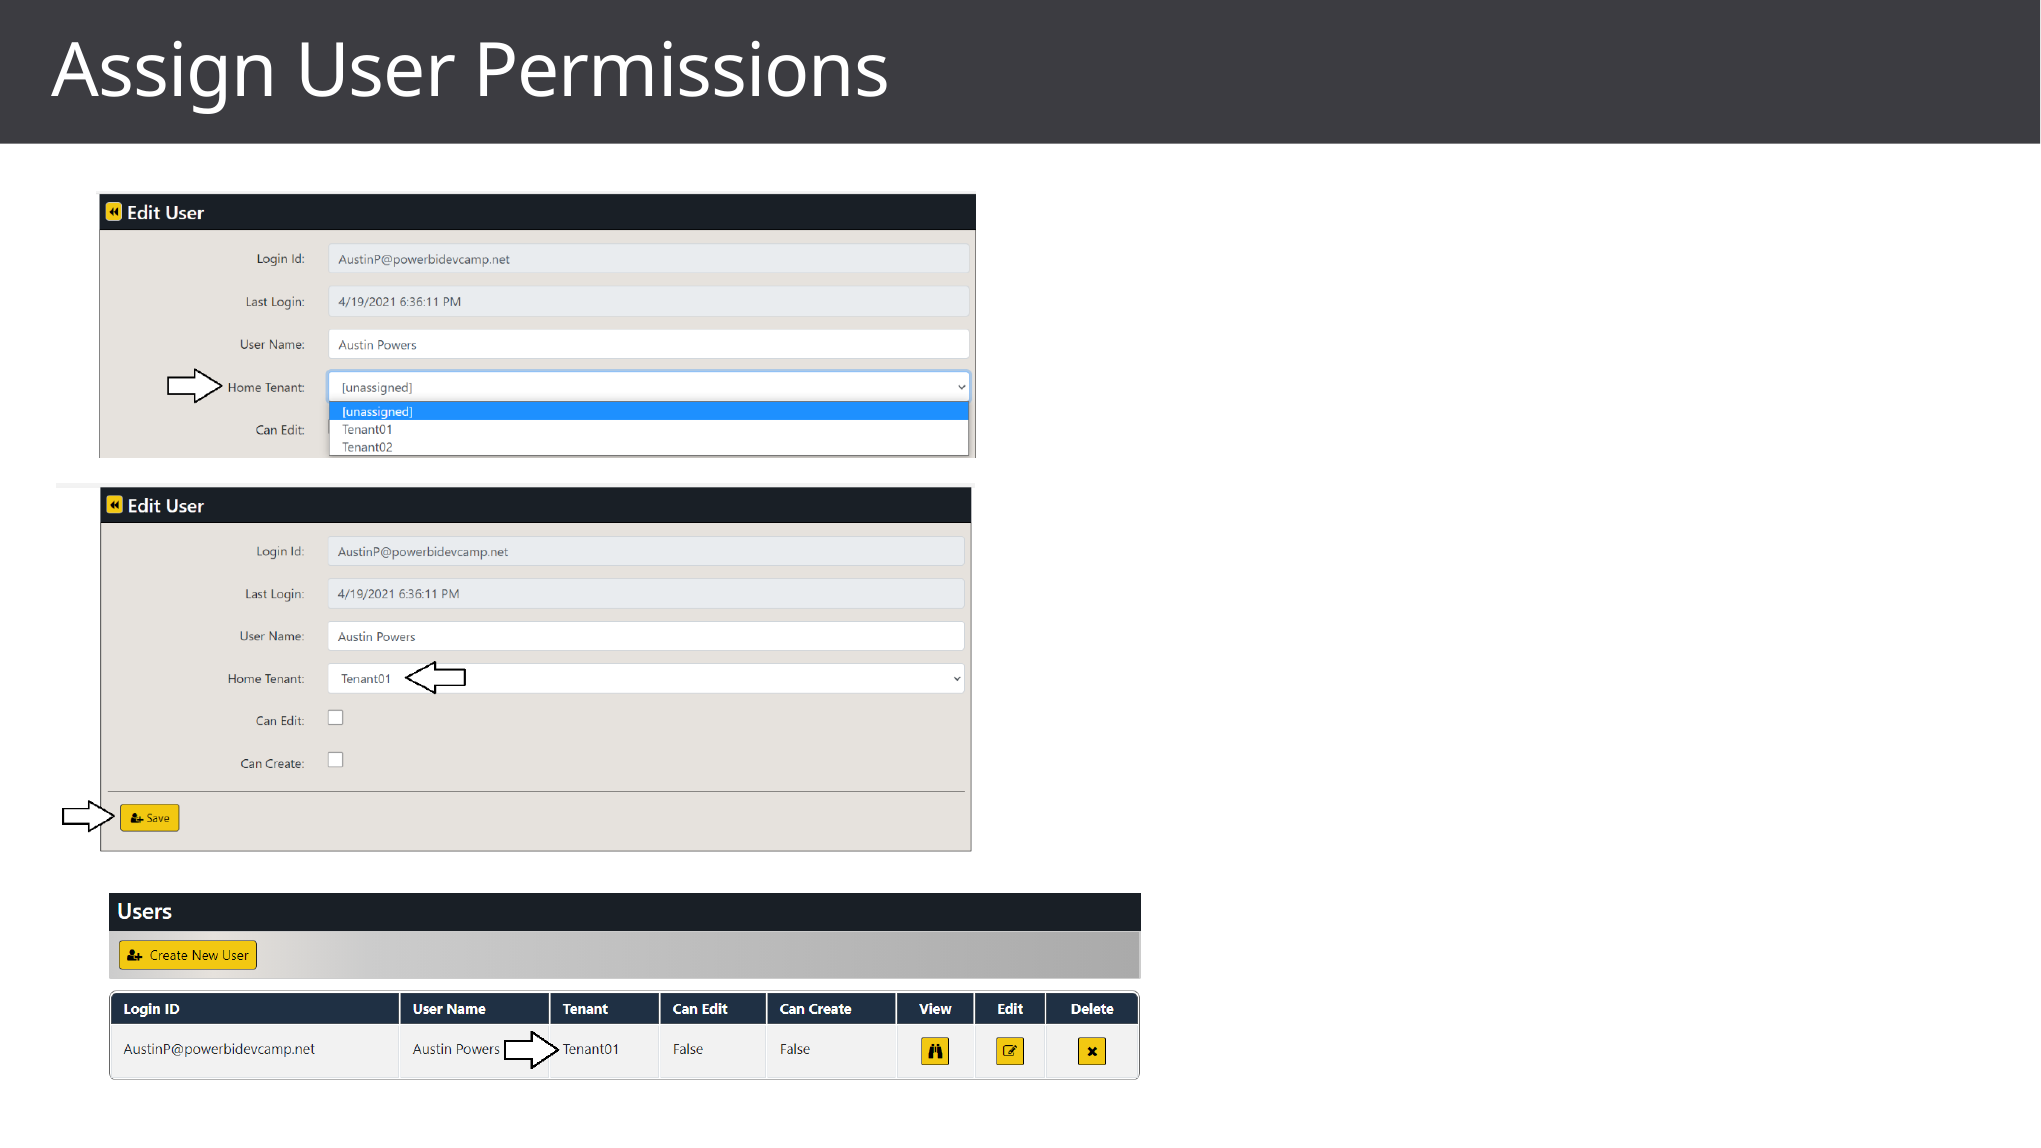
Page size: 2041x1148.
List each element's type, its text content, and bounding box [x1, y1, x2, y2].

title Assign User Permissions [51, 31, 1988, 113]
picture [96, 893, 1150, 1091]
picture [56, 483, 976, 856]
picture [96, 191, 976, 458]
